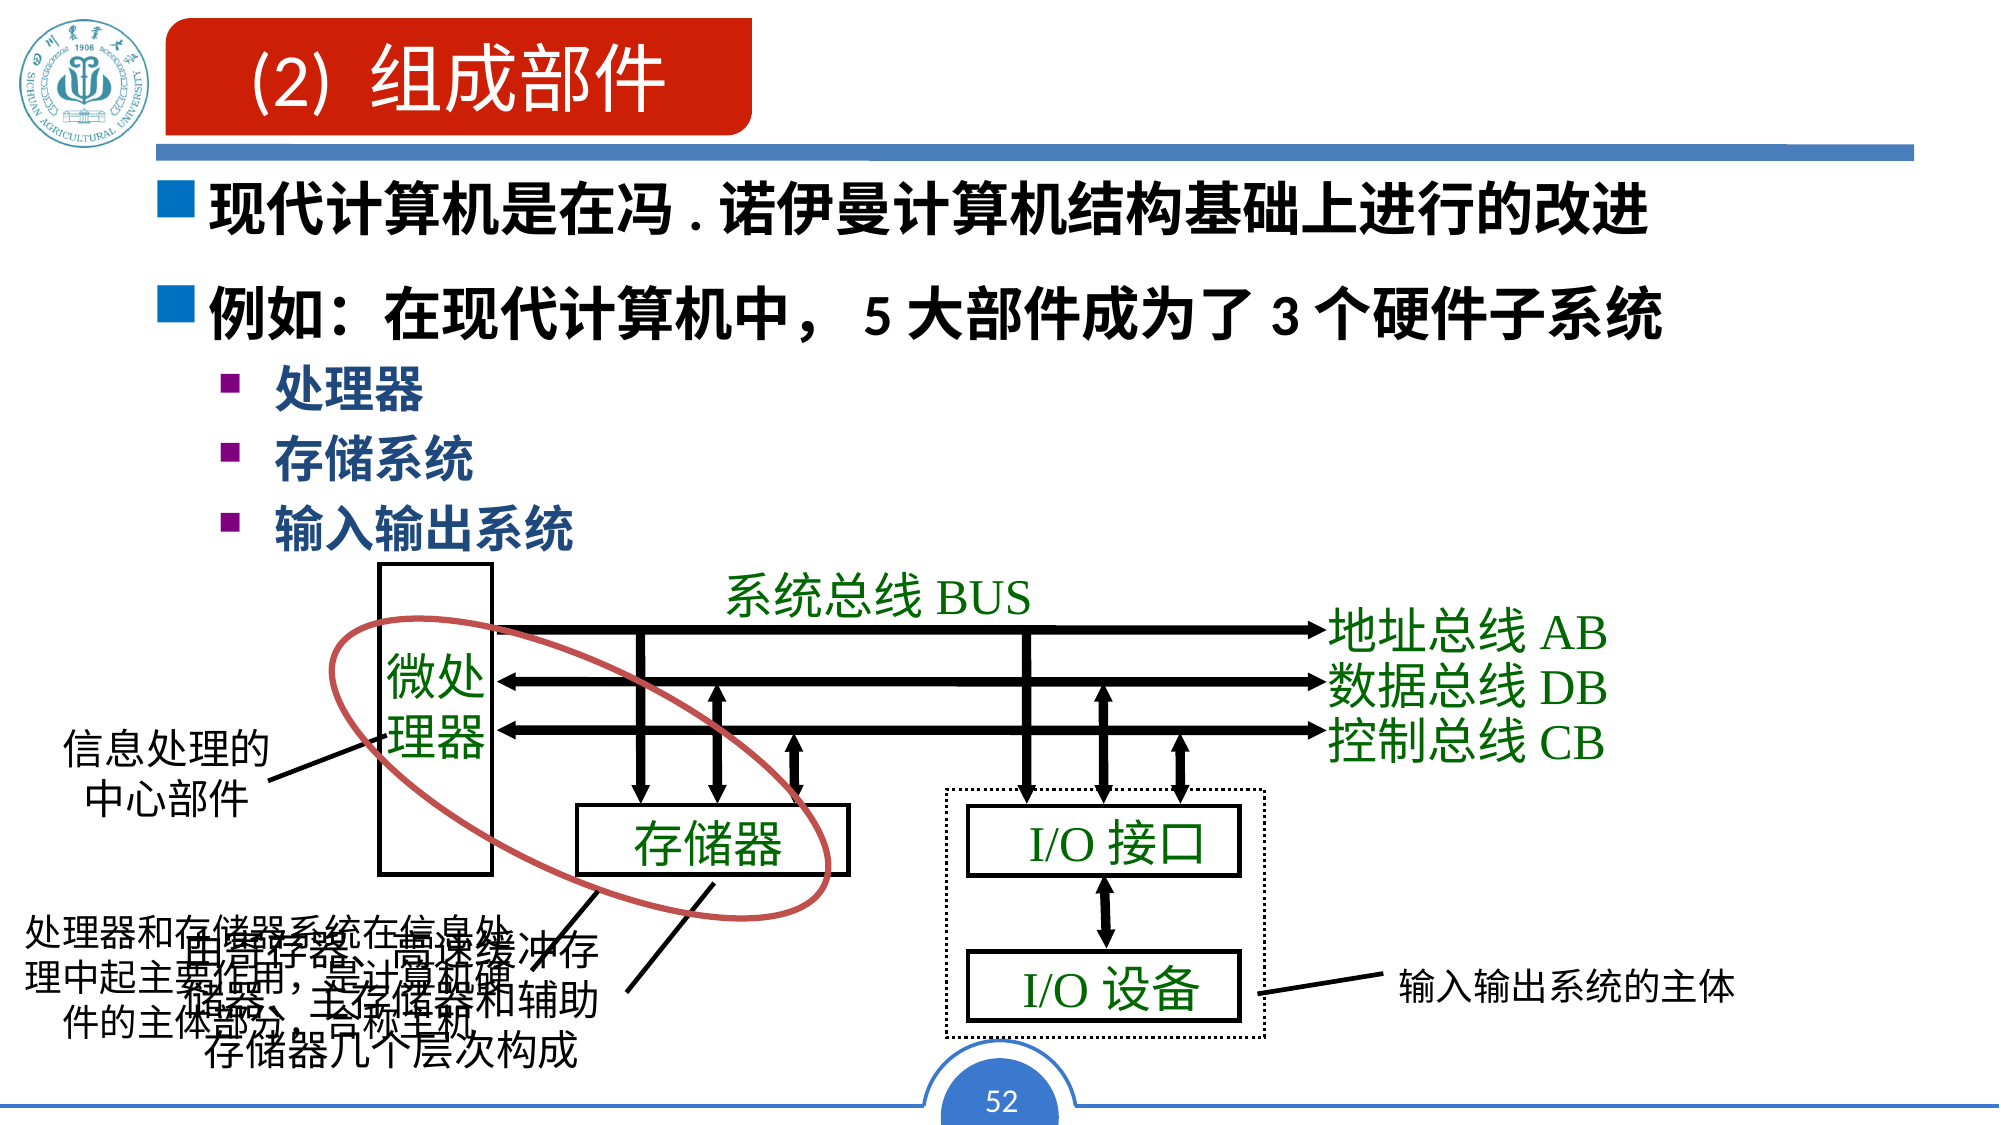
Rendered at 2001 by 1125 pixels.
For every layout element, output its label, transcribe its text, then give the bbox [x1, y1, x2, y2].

text_box 处理器和存储器系统在信息处理中起主要作用，是计算机硬件的主体部分，合称主机 [0, 910, 376, 1044]
text_box (2) 组成部件 [163, 16, 755, 138]
text_box 输入输出系统的主体 [1354, 918, 1780, 1053]
text_box 信息处理的中心部件 [43, 728, 366, 862]
text_box [331, 624, 373, 750]
text_box 现代计算机是在冯.诺伊曼计算机结构基础上进行的改进 例如：在现代计算机中，5大部件成为了3个硬件子系统 处理器 存储系统 输入输出系统 [137, 129, 1955, 496]
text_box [379, 562, 1713, 1038]
text_box 由寄存器、高速缓冲存储器、主存储器和辅助存储器几个层次构成 [153, 1044, 631, 1066]
